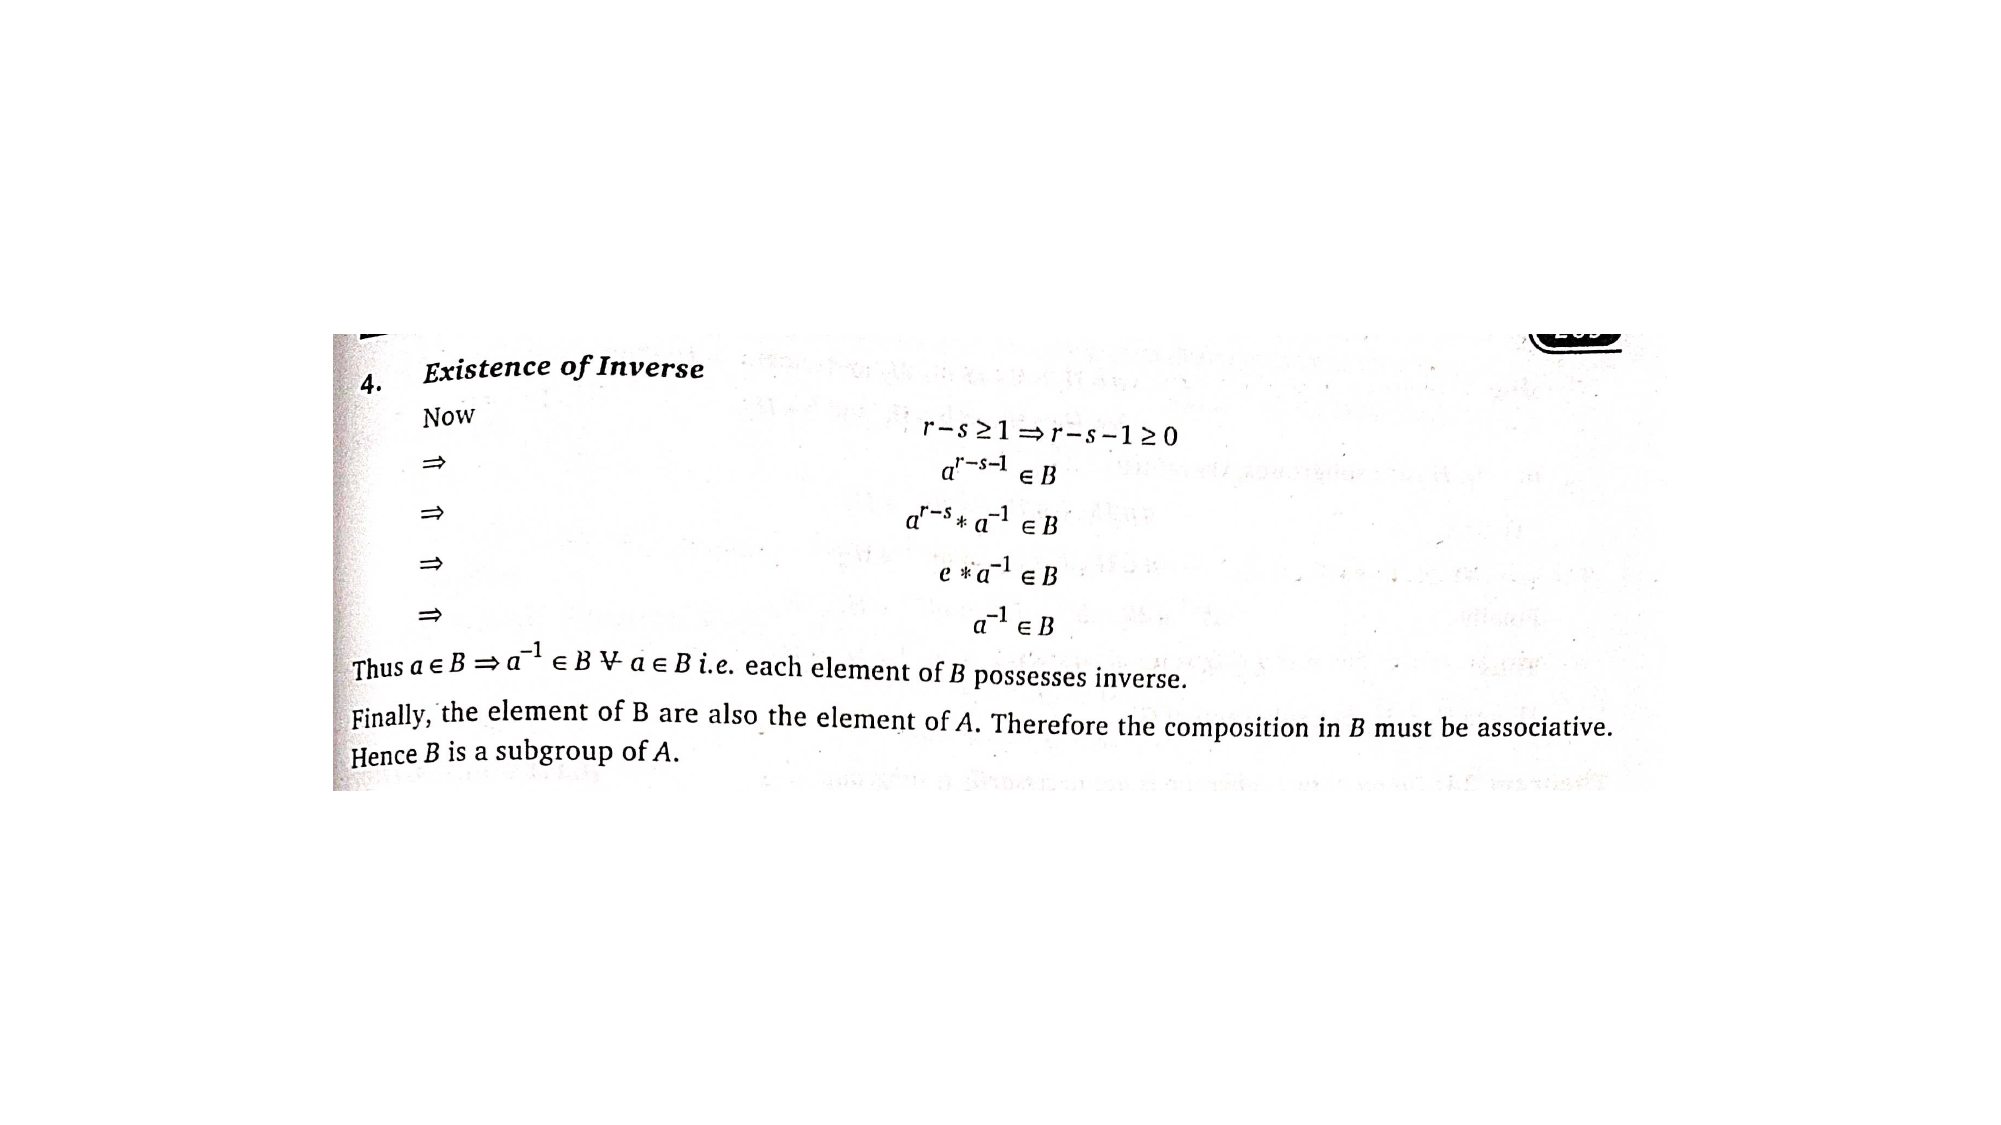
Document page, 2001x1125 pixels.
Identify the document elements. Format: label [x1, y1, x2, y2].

picture [333, 334, 1667, 791]
